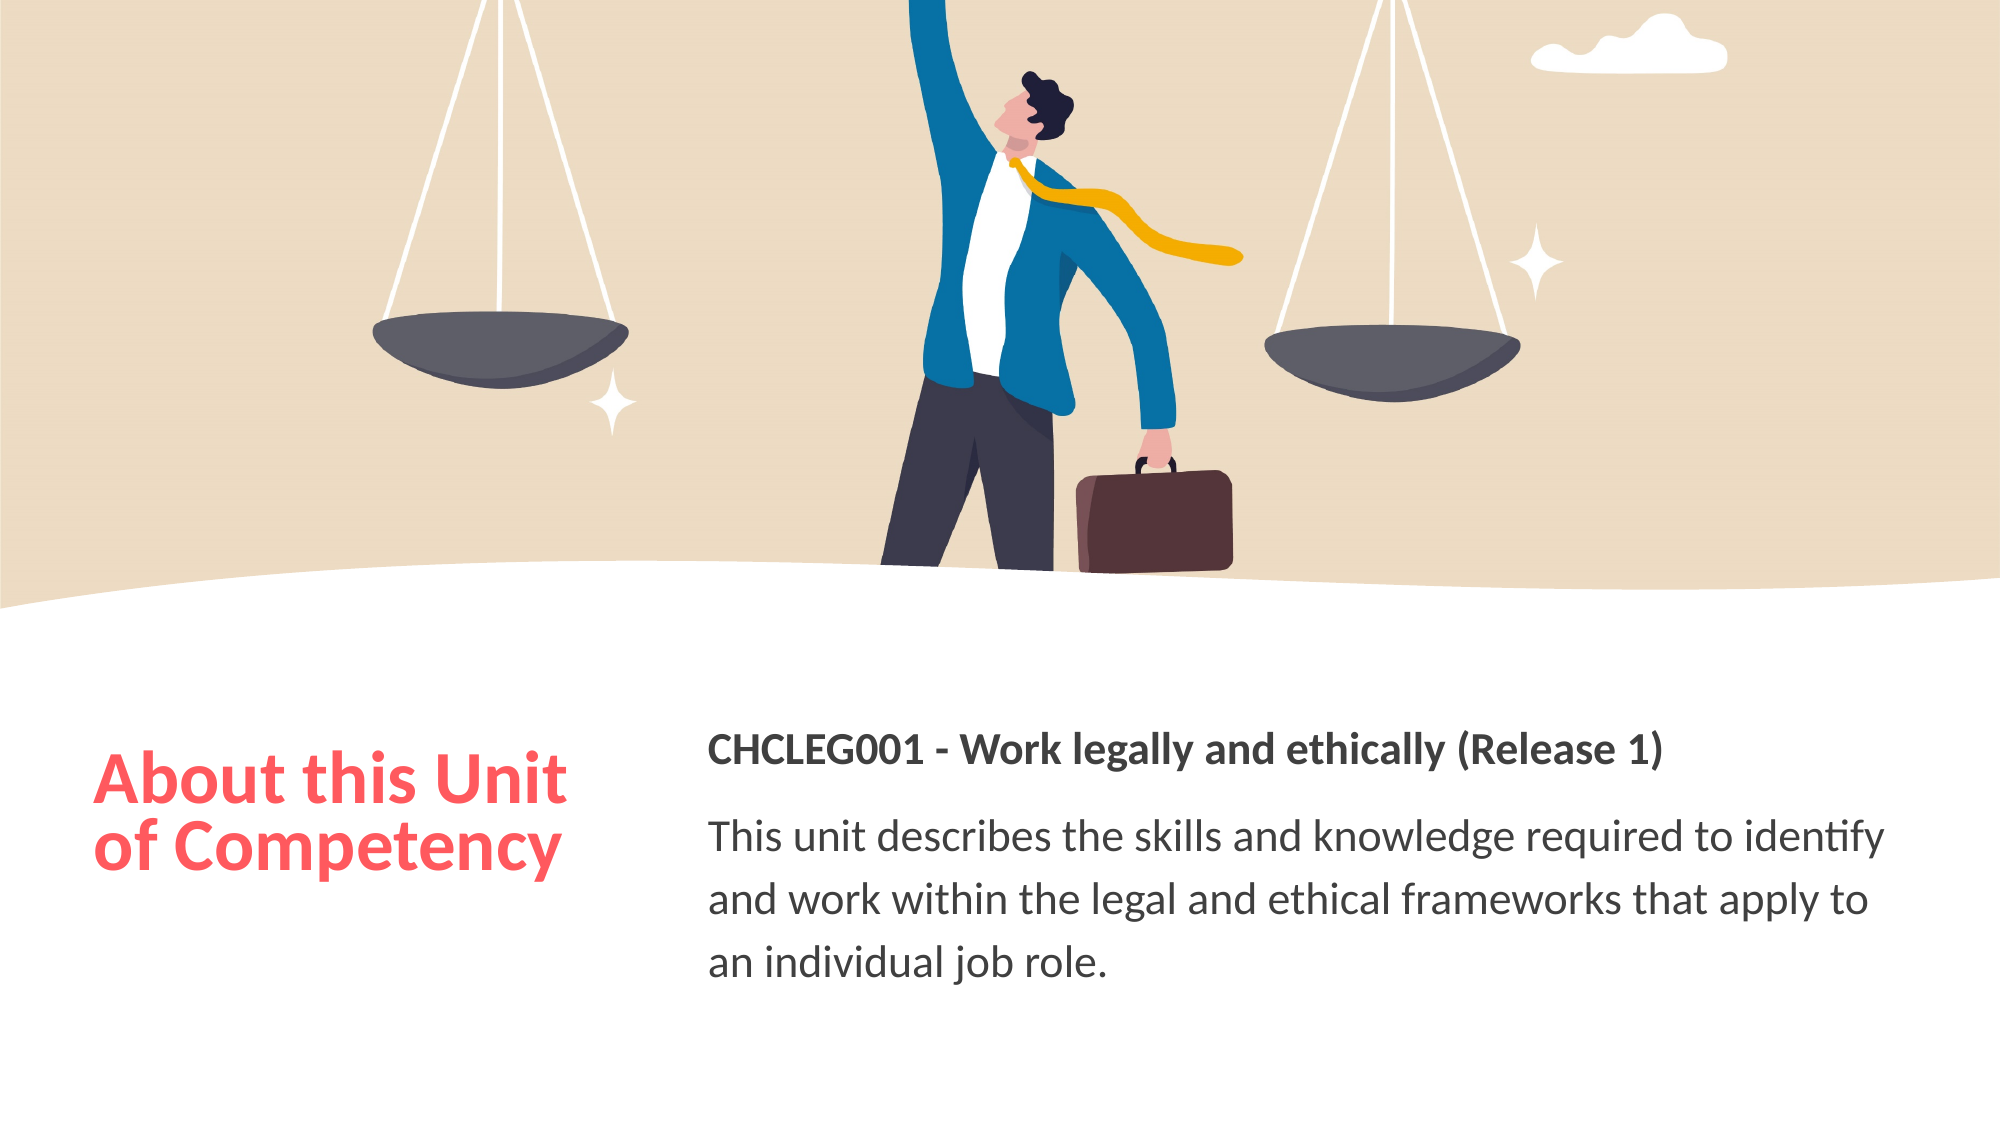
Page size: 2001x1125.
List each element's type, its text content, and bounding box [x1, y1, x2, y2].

title About this Unit of Competency [78, 615, 619, 1018]
list CHCLEG001 - Work legally and ethically (Release 1) This unit describes the skills and knowledge required to identify and work within the legal and ethical frameworks that apply to an individual job role. [692, 615, 1921, 1082]
picture [0, 0, 2000, 609]
